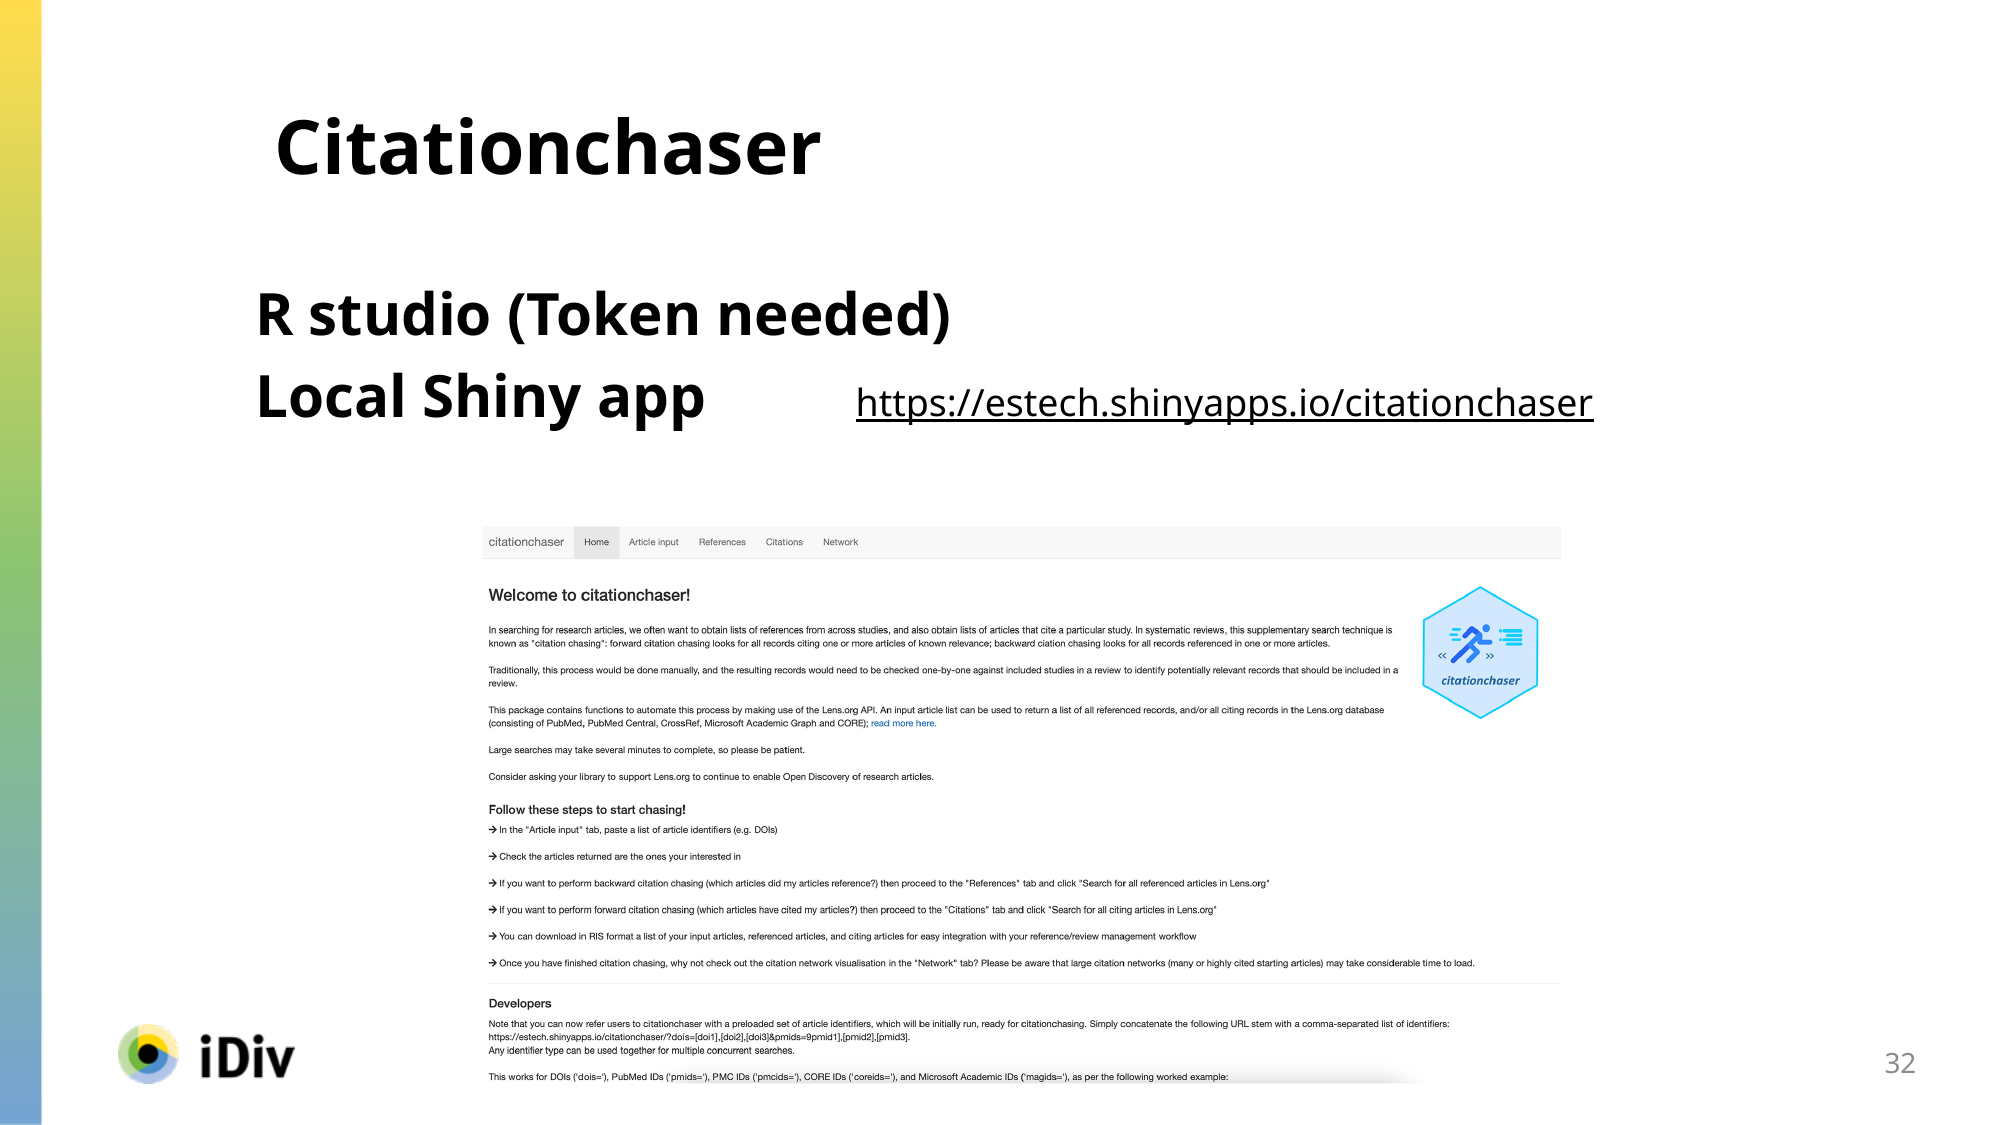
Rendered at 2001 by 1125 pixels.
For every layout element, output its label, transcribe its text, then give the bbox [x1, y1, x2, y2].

picture [0, 0, 2001, 1125]
list Citationchaser [165, 99, 932, 197]
text_box R studio (Token needed) Local Shiny app [255, 277, 2000, 375]
slide_number 32 [1653, 1023, 1916, 1084]
text_box https://estech.shinyapps.io/citationchaser [840, 371, 1619, 438]
